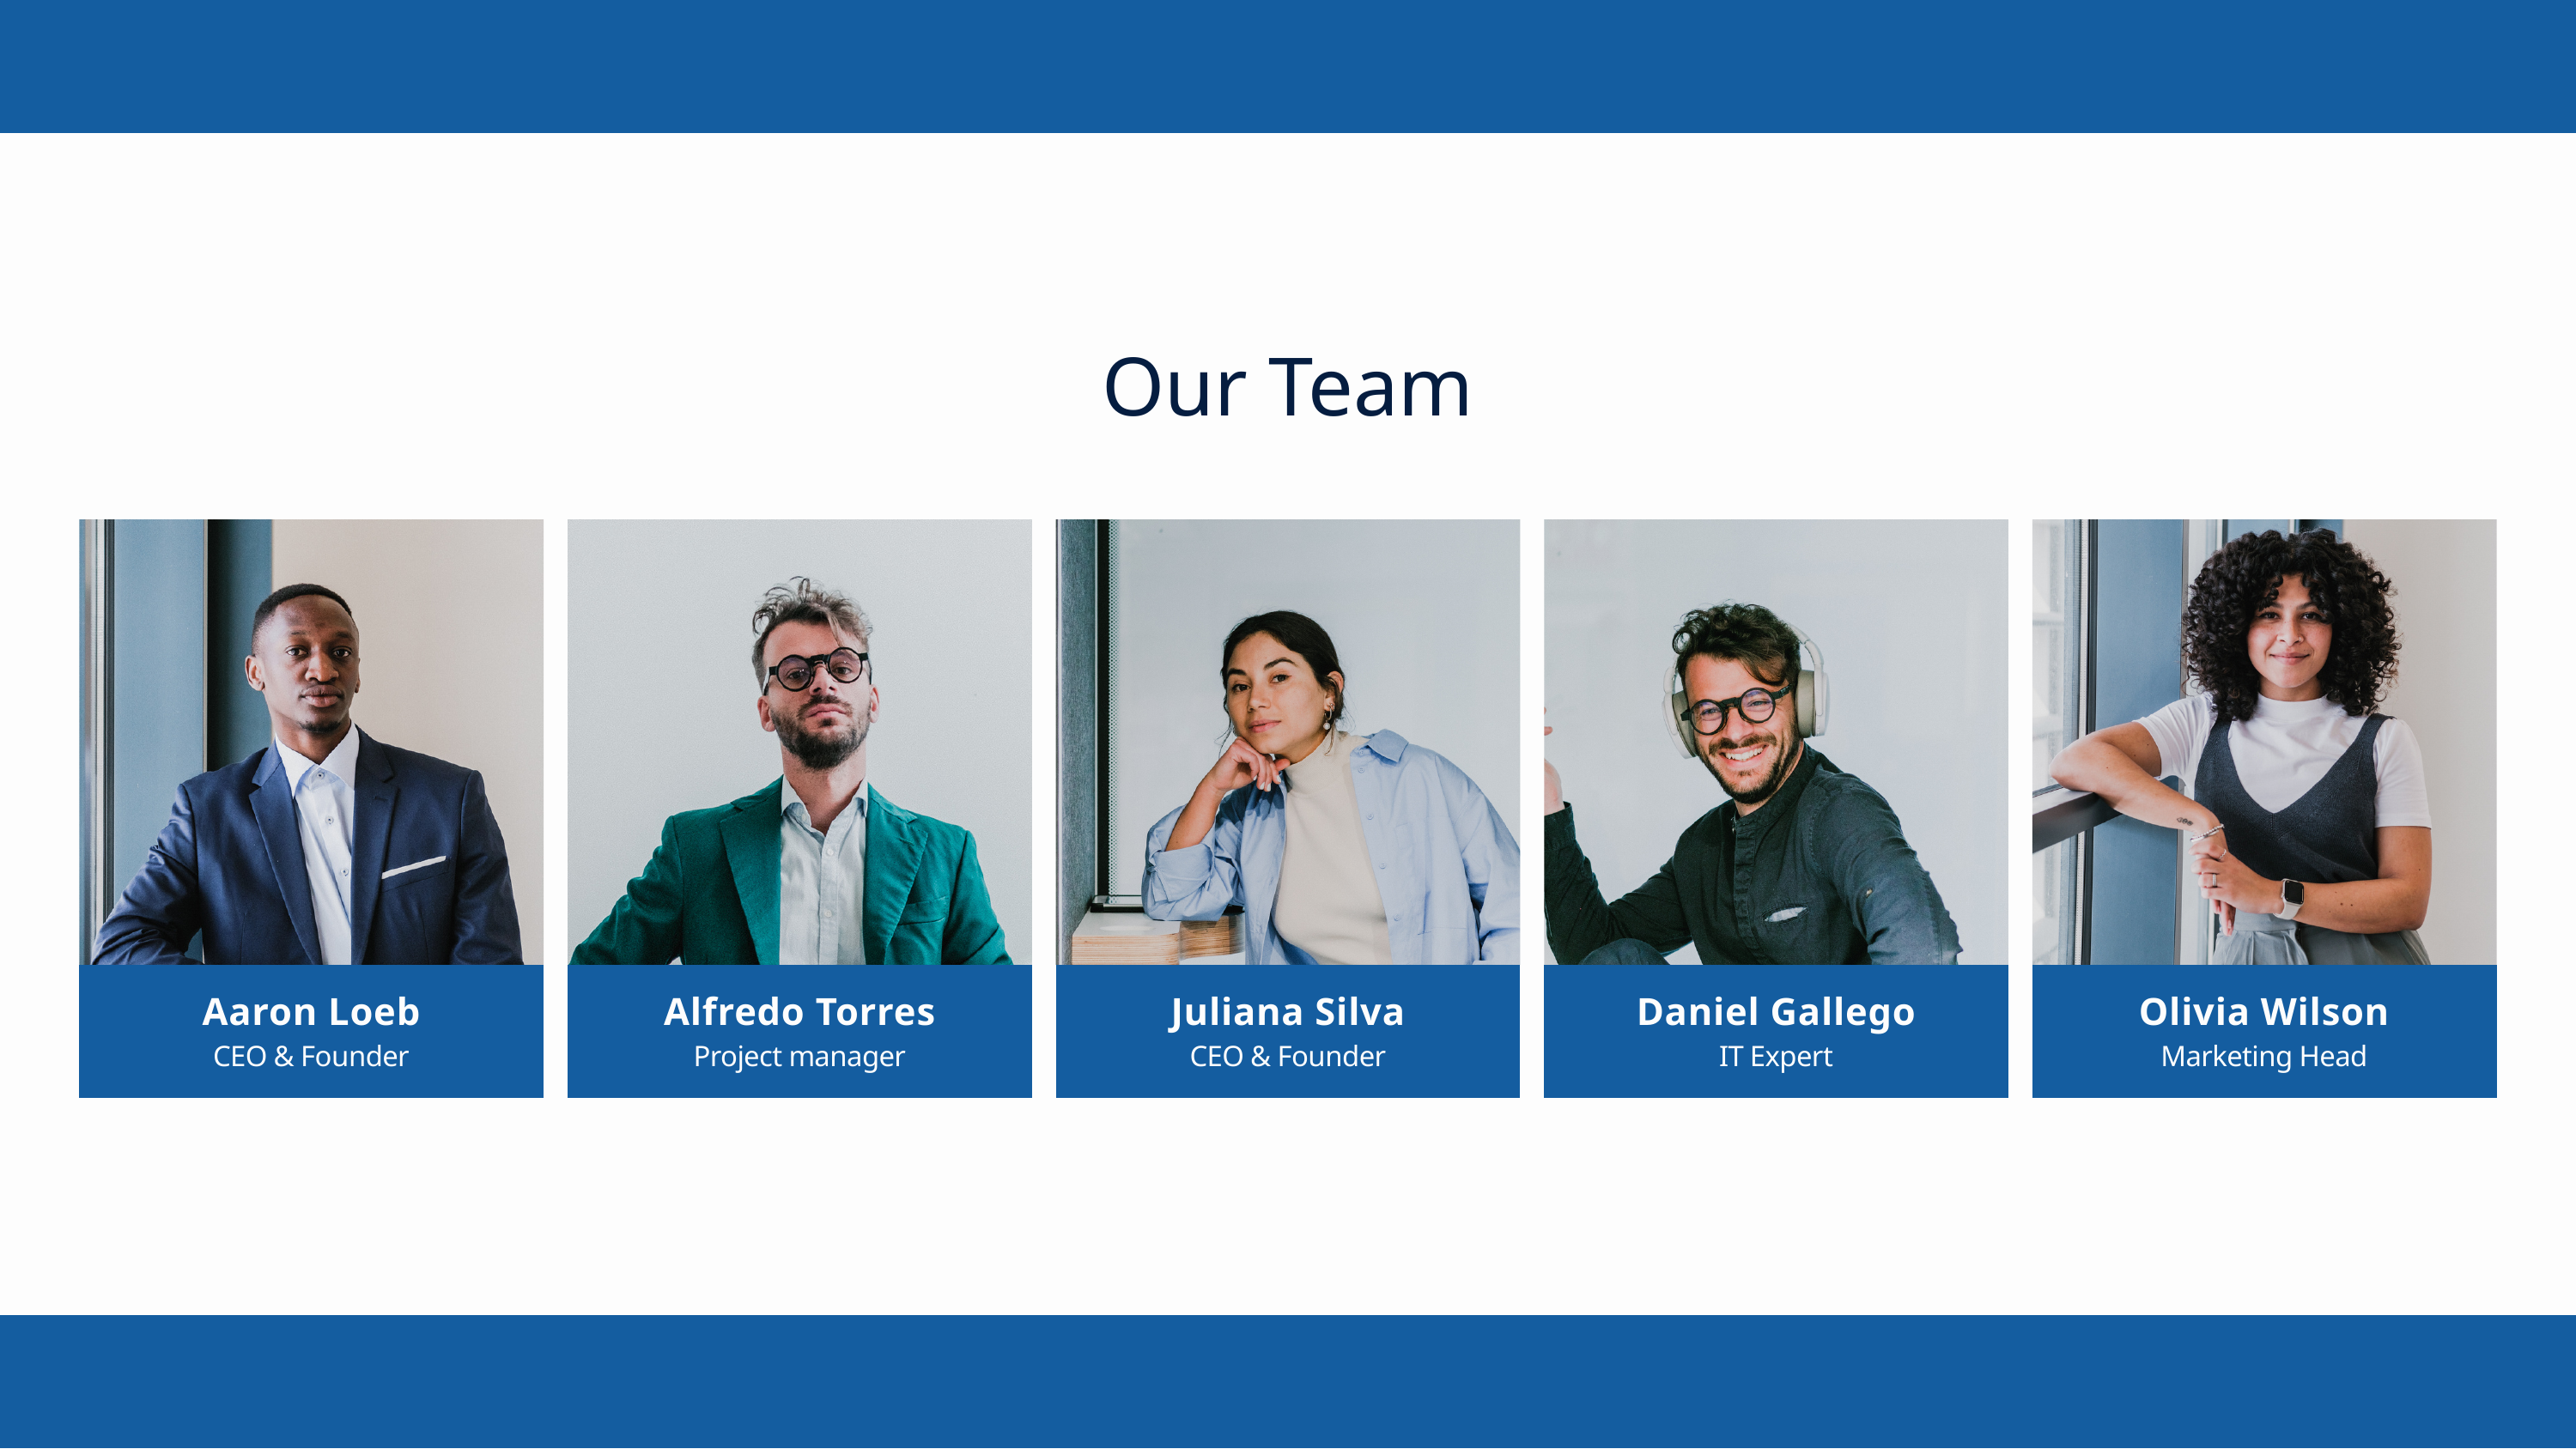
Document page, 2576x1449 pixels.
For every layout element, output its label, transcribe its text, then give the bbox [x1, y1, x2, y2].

text_box [79, 519, 544, 964]
text_box [1544, 519, 2008, 963]
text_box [79, 964, 544, 1099]
text_box [1055, 519, 1521, 964]
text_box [567, 964, 1032, 1099]
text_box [0, 1314, 2576, 1449]
text_box [568, 519, 1032, 963]
text_box Our Team [775, 318, 1801, 433]
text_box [2032, 964, 2497, 1099]
text_box [2032, 519, 2497, 964]
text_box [1055, 964, 1521, 1099]
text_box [0, 0, 2576, 134]
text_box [1544, 964, 2009, 1099]
